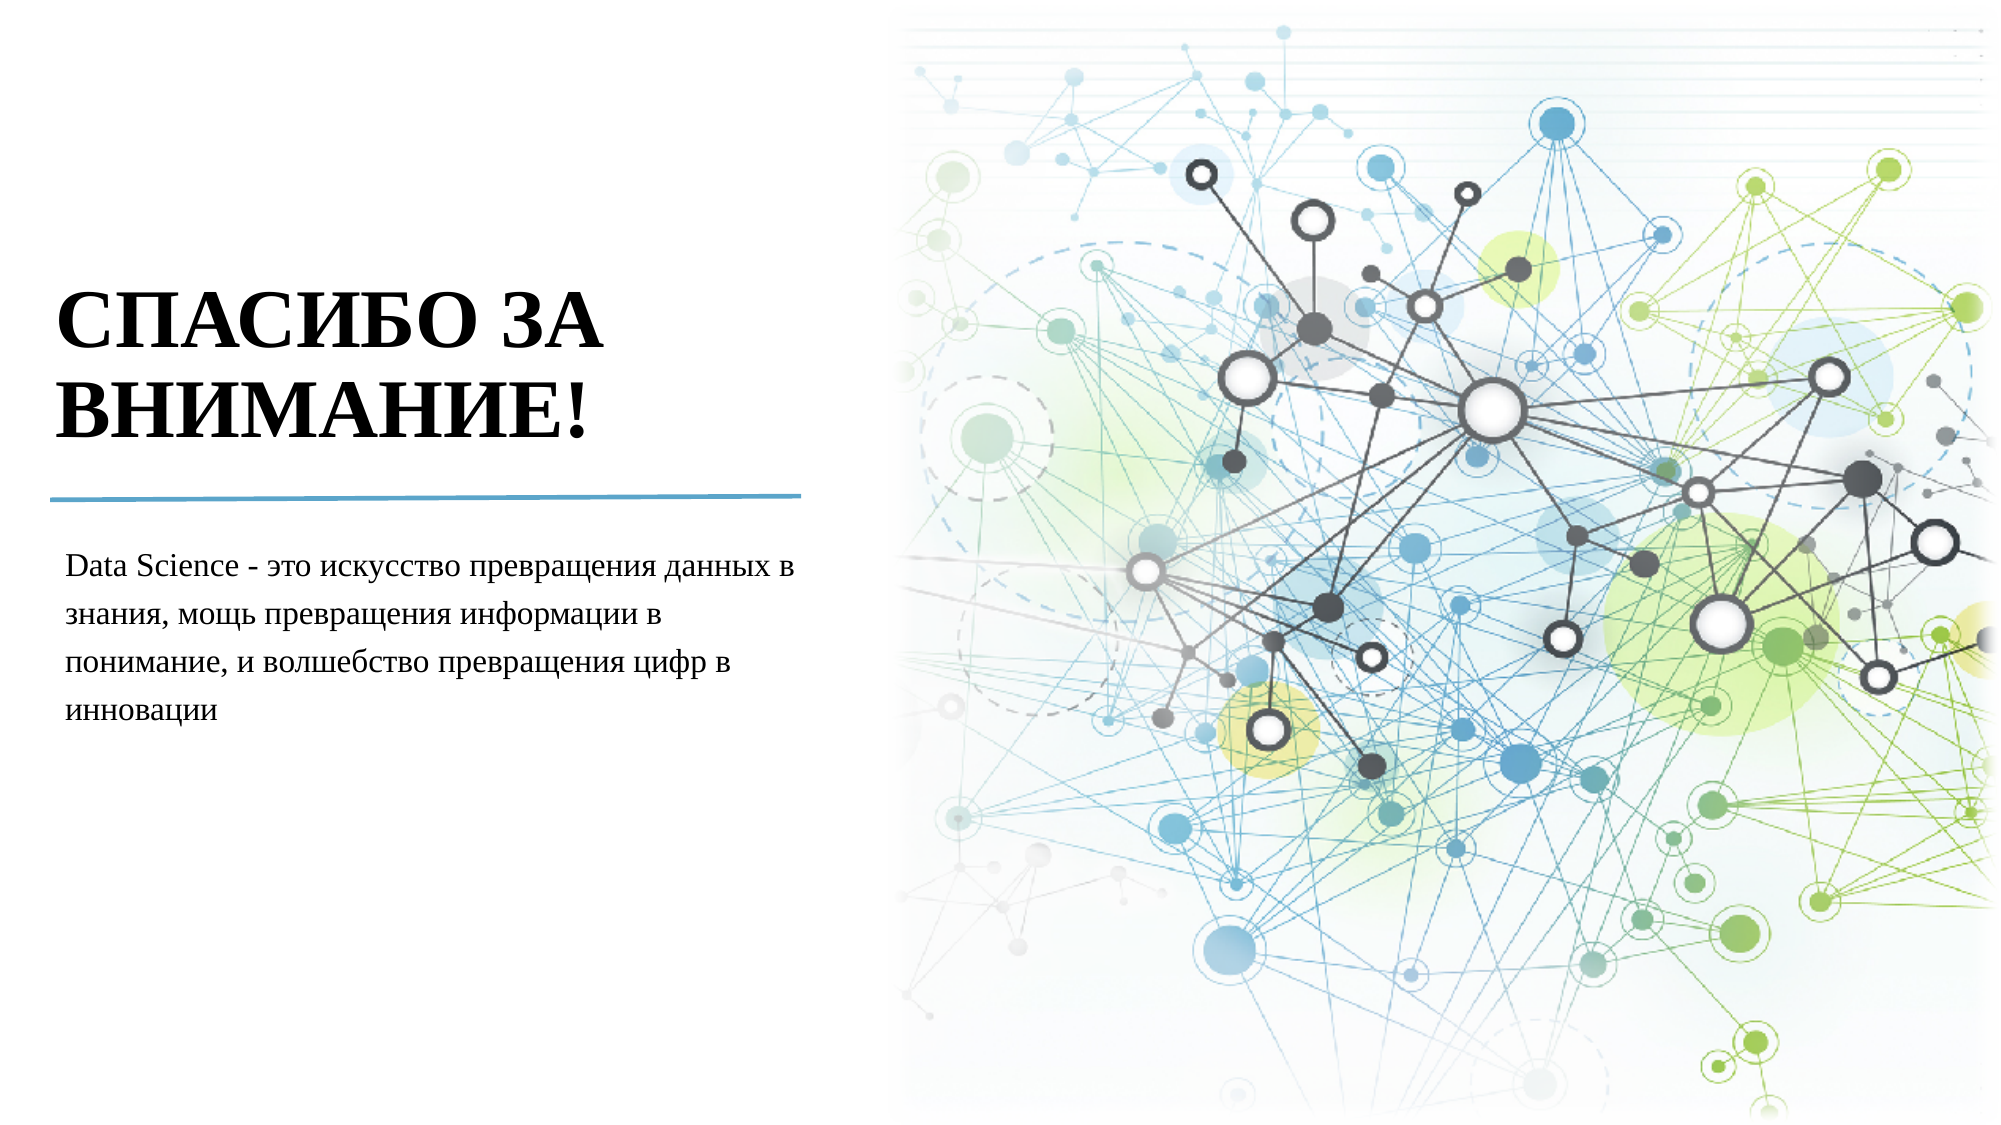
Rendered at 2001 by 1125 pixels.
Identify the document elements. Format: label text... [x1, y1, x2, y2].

picture [888, 5, 2000, 1125]
text_box Data Science - это искусство превращения данных в знания, мощь превращения информации в понимание, и волшебство превращения цифр в инновации [50, 528, 813, 943]
title СПАСИБО ЗА ВНИМАНИЕ! [40, 0, 1128, 464]
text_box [50, 496, 802, 500]
